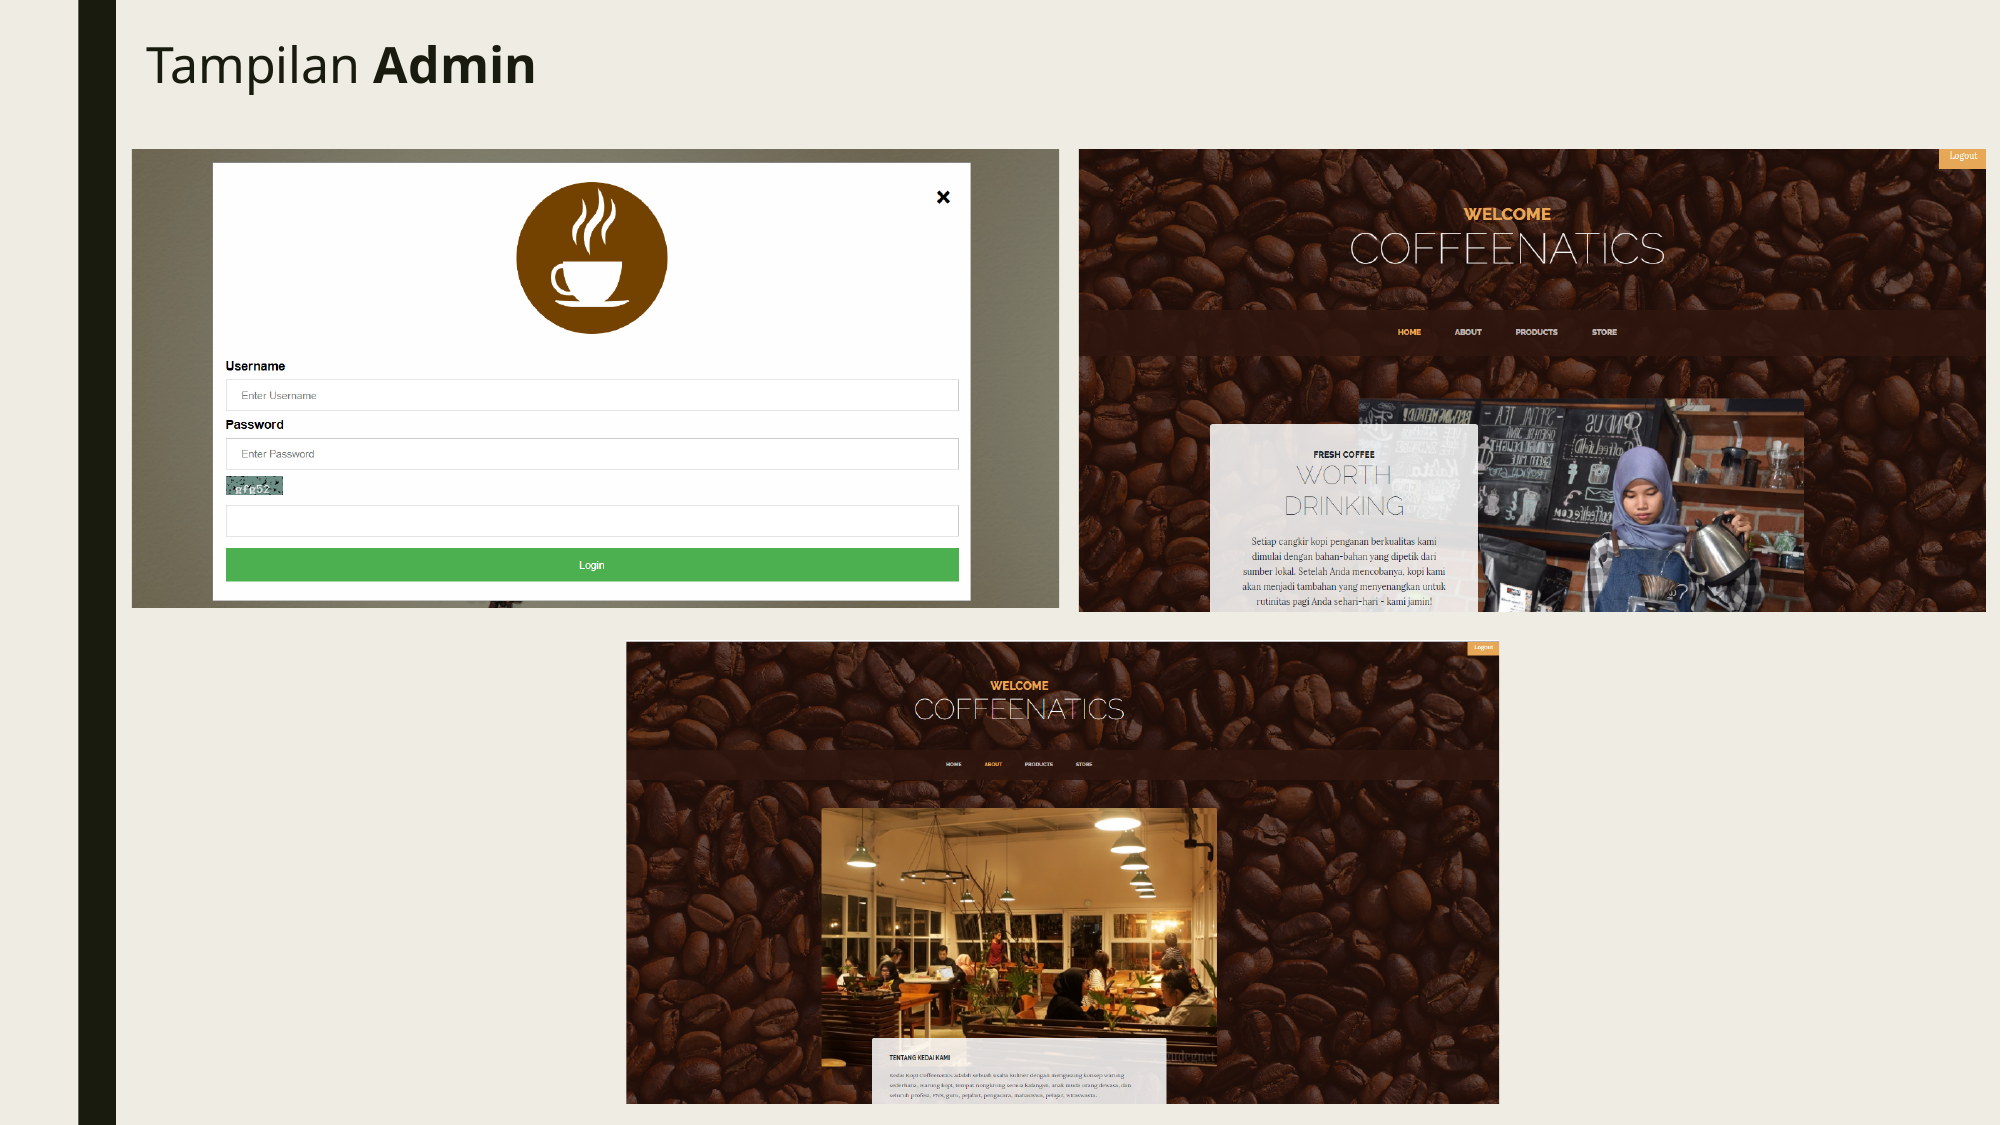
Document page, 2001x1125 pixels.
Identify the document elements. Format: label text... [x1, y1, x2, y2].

picture [131, 149, 1060, 609]
title Tampilan Admin [131, 33, 1961, 114]
picture [626, 640, 1500, 1104]
picture [1078, 149, 1986, 612]
